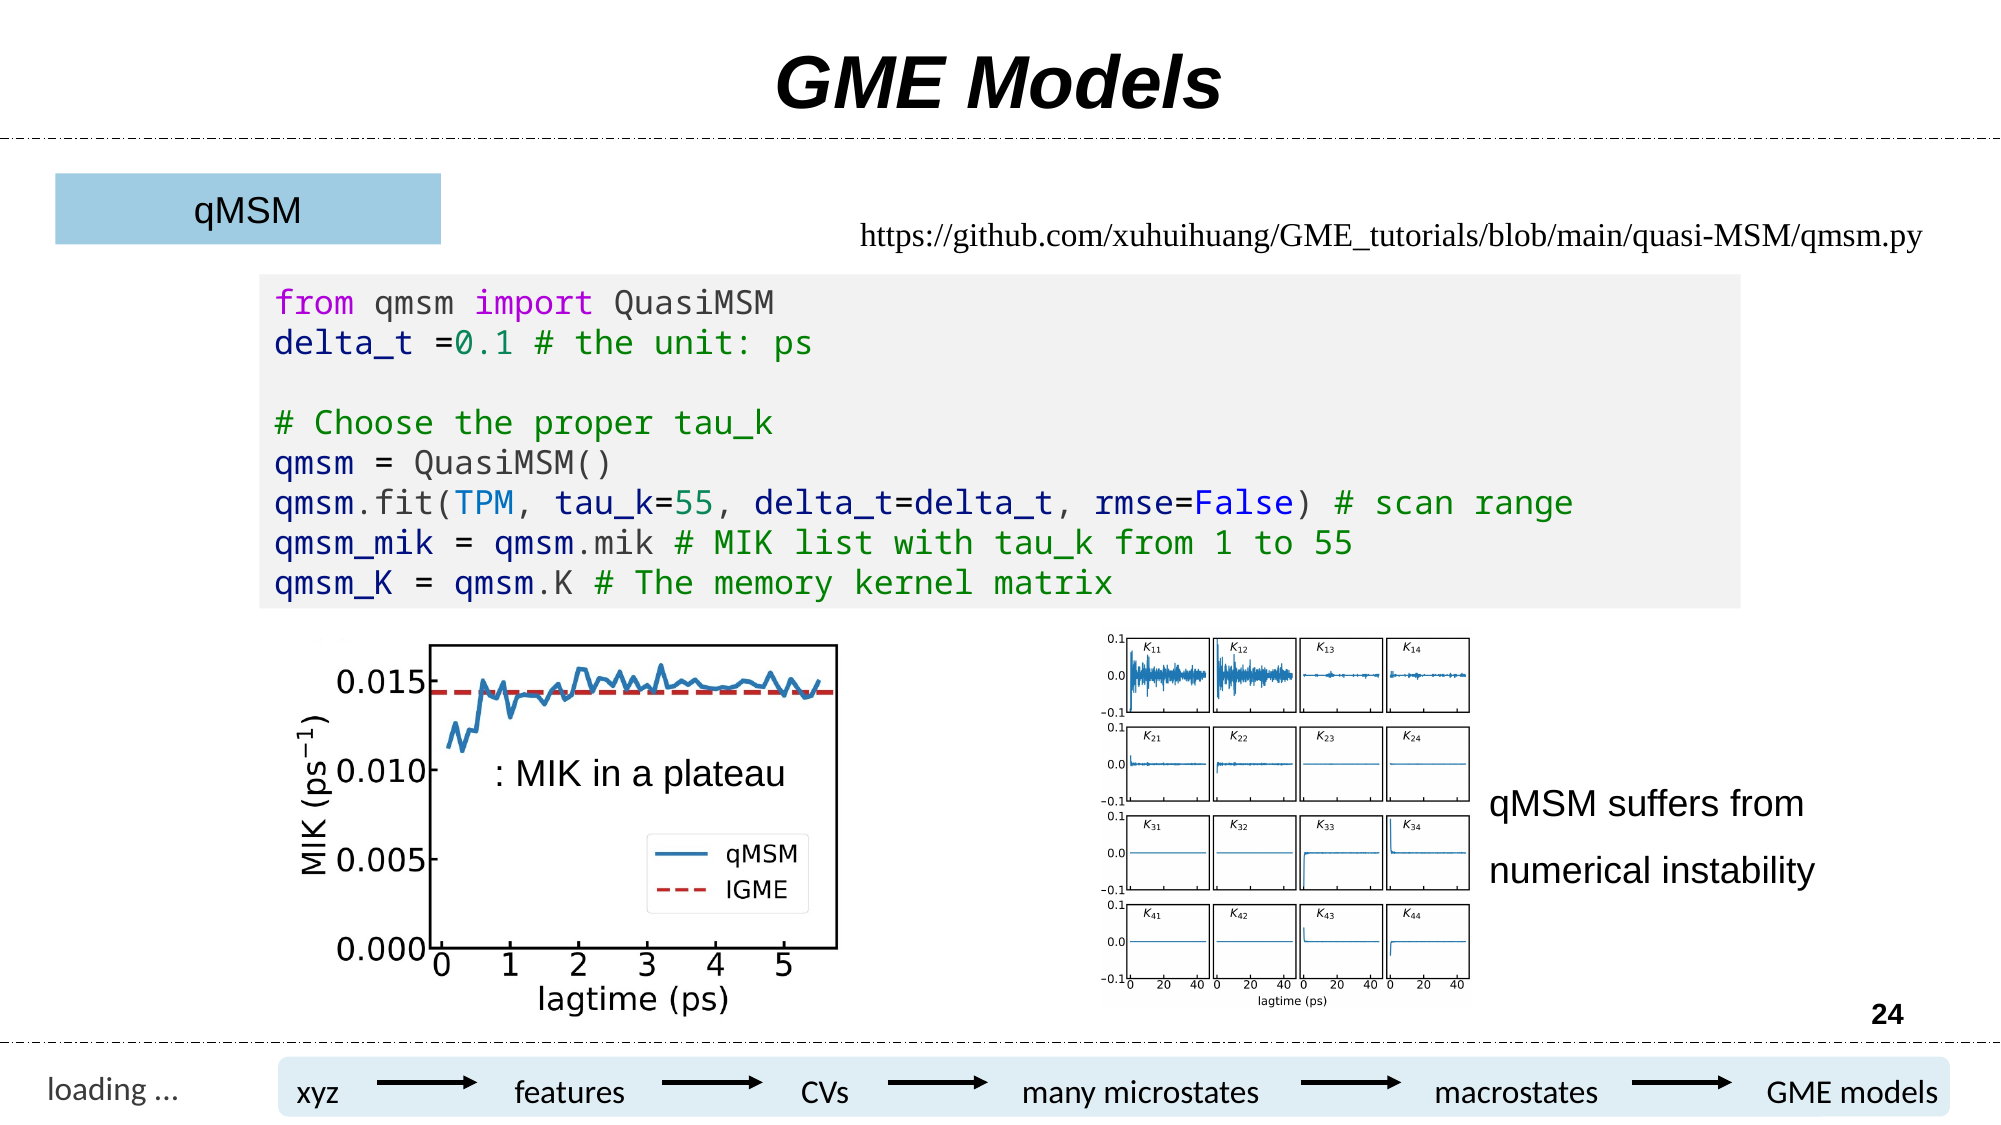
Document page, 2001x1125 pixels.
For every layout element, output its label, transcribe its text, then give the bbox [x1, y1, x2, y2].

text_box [32, 1042, 1968, 1117]
picture [277, 638, 843, 1026]
text_box https://github.com/xuhuihuang/GME_tutorials/blob/main/quasi-MSM/qmsm.py [845, 205, 1966, 261]
text_box qMSM [54, 172, 442, 245]
picture [1101, 626, 1472, 1010]
text_box qMSM suffers from numerical instability [1474, 748, 1853, 899]
text_box GME Models [760, 0, 1240, 131]
slide_number 24 [1468, 982, 1919, 1042]
text_box from qmsm import QuasiMSM delta_t =0.1 # the unit: ps # Choose the proper tau_k qmsm = QuasiMSM() qmsm.fit(TPM, tau_k=55, delta_t=delta_t, rmse=False) # scan range qmsm_mik = qmsm.mik # MIK list with tau_k from 1 to 55 qmsm_K = qmsm.K # The memory kernel matrix [259, 274, 1741, 609]
